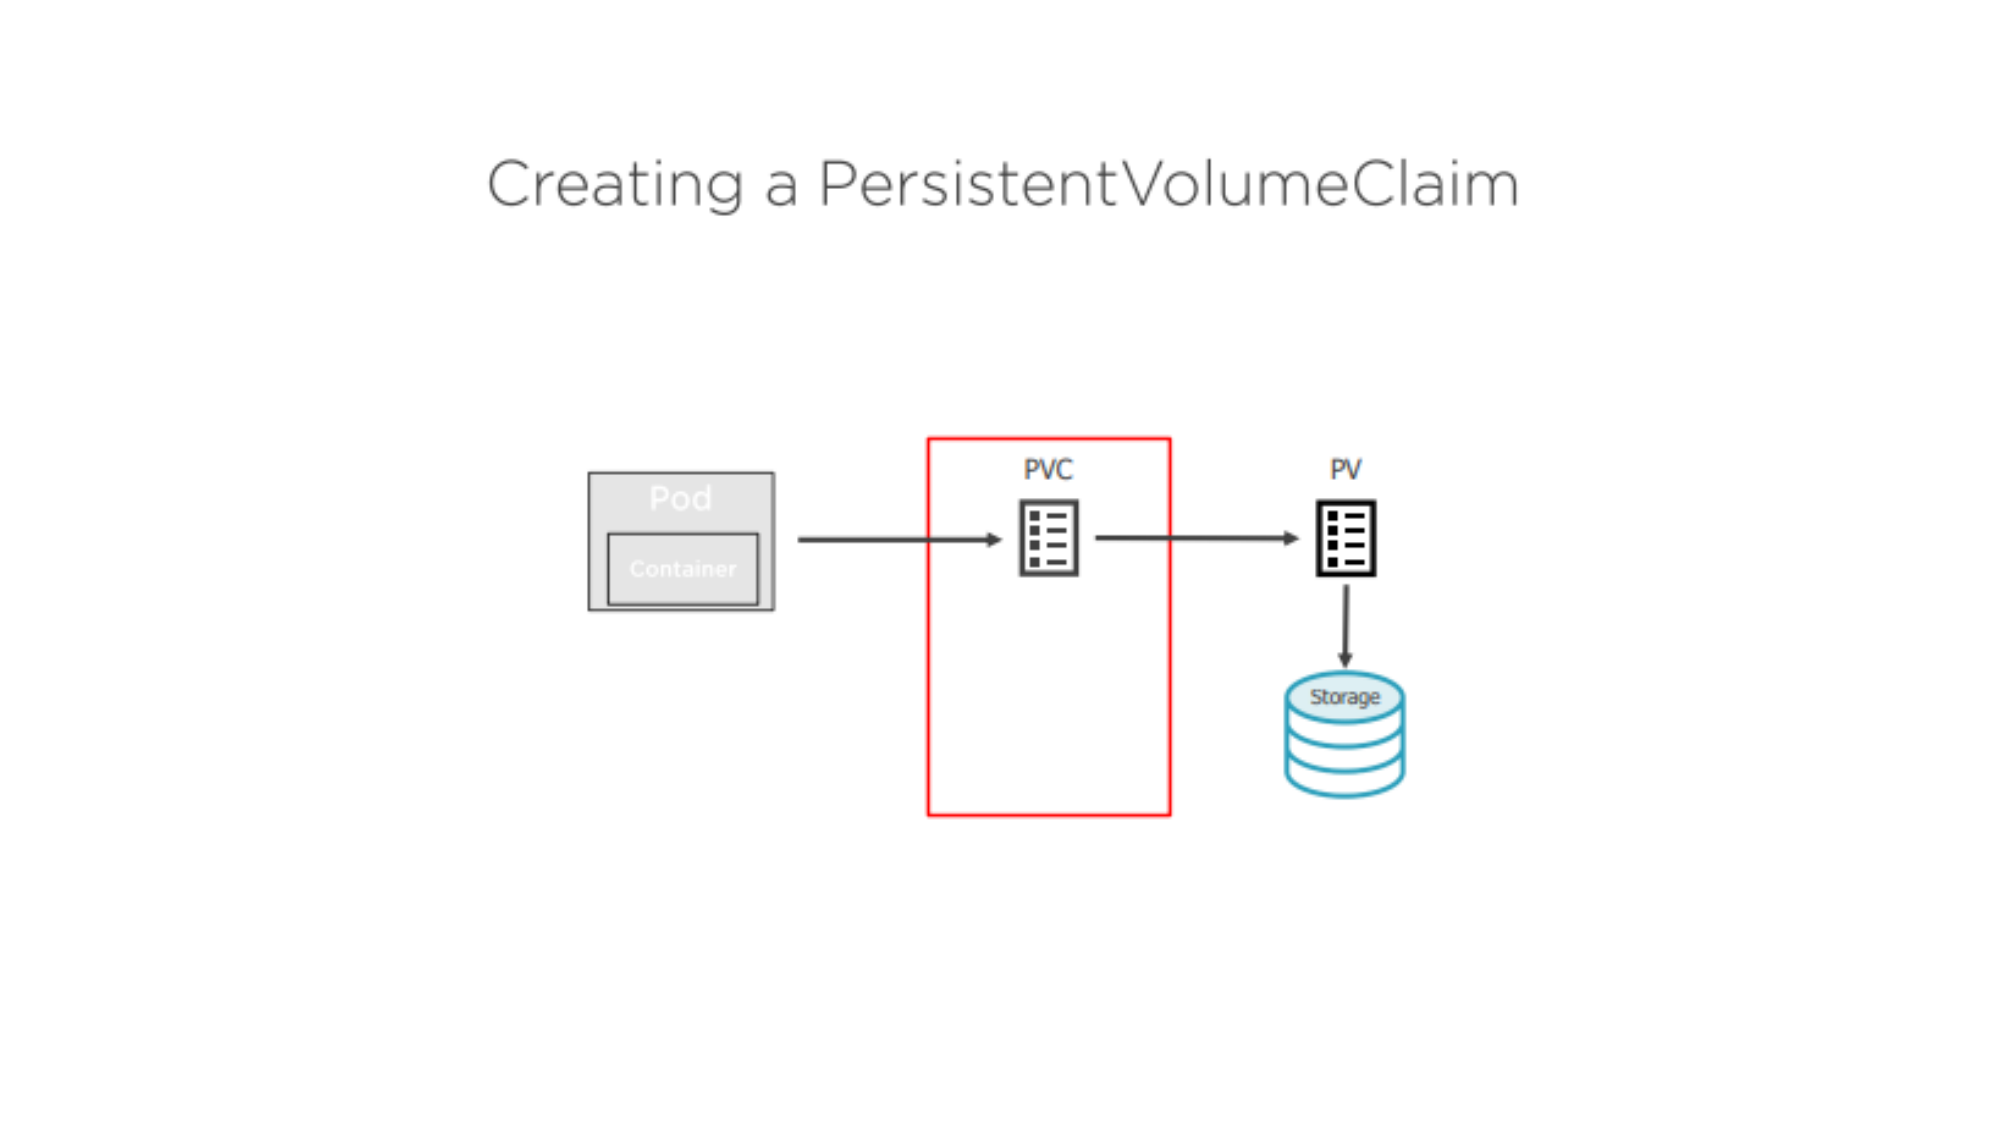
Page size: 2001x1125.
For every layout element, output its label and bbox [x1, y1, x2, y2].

picture [261, 123, 1634, 894]
